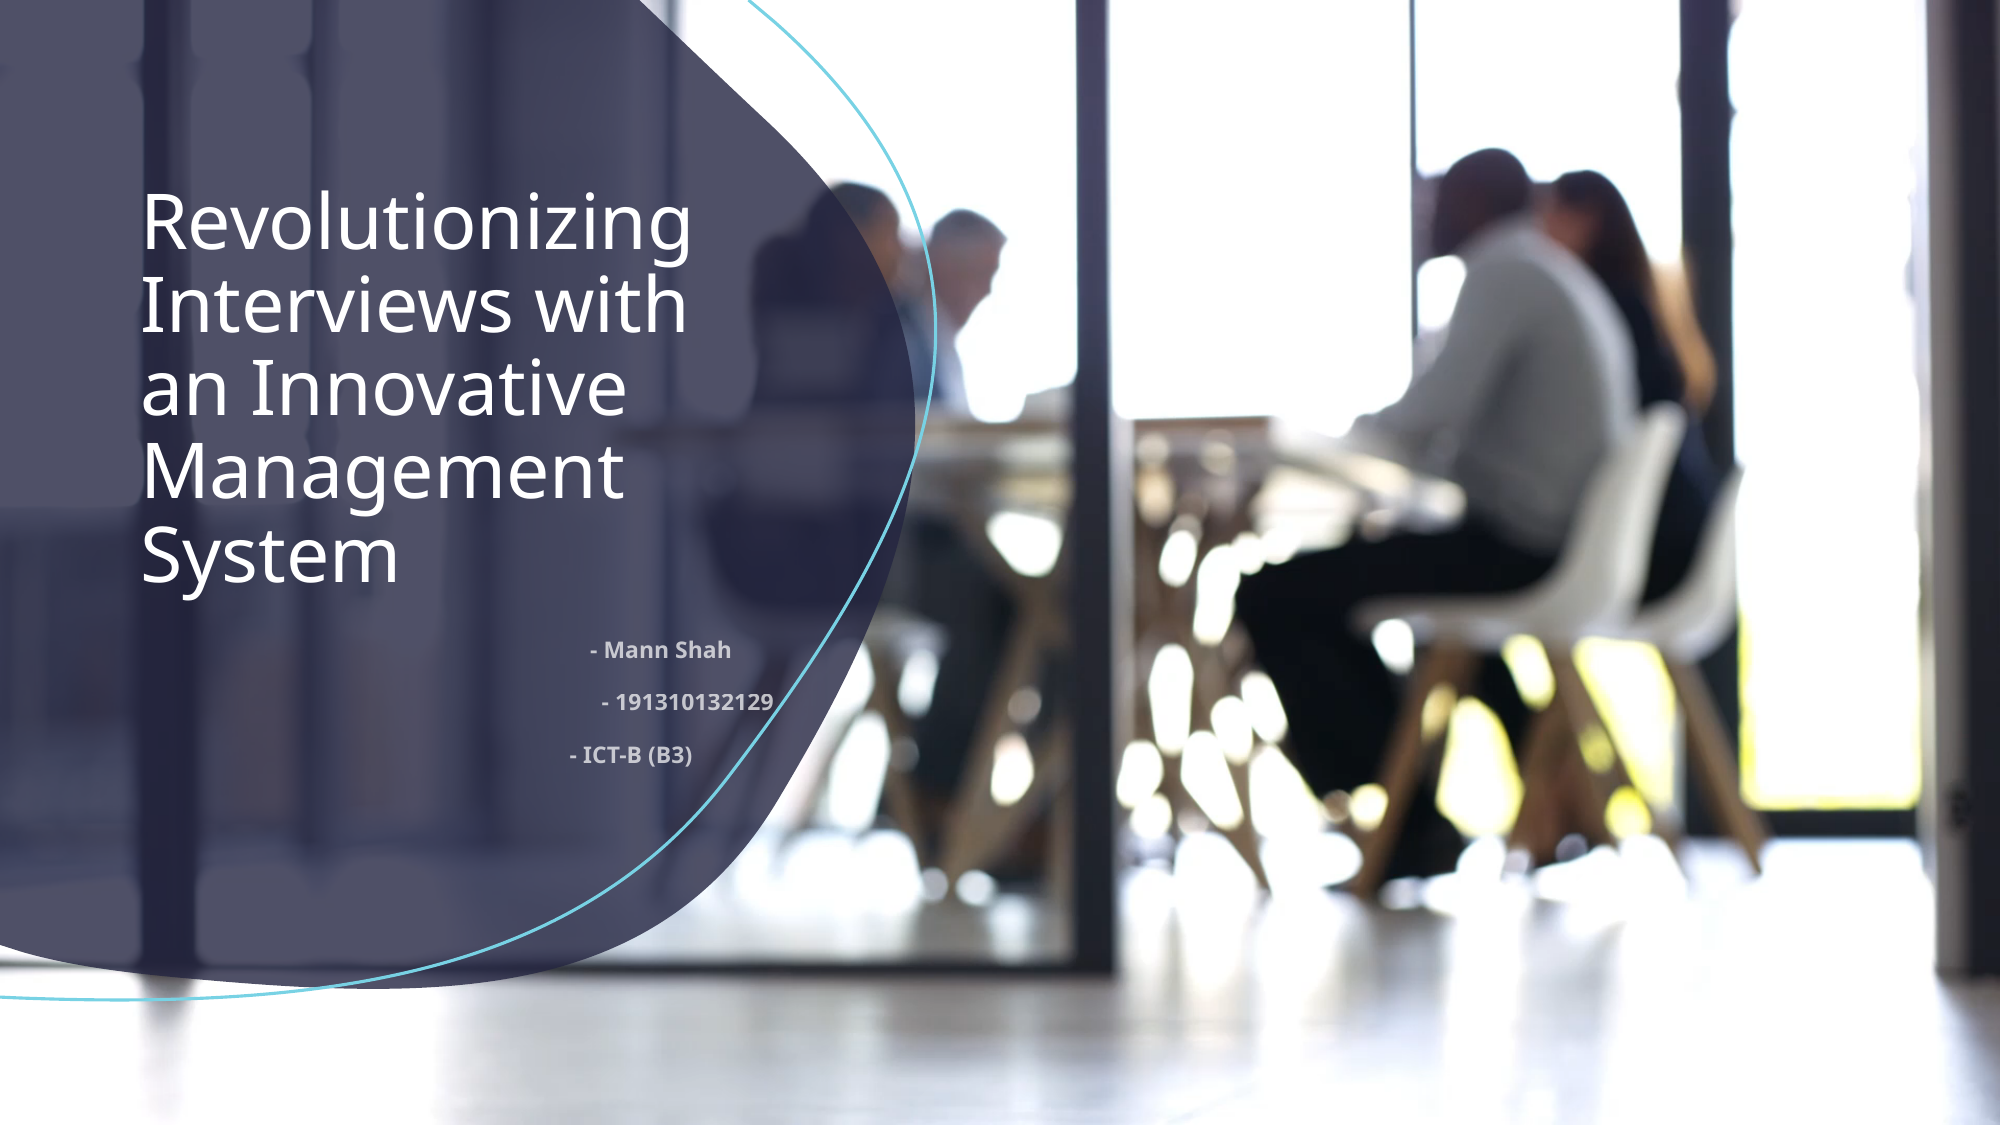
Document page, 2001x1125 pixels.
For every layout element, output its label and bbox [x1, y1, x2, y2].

text_box [0, 0, 2000, 1125]
